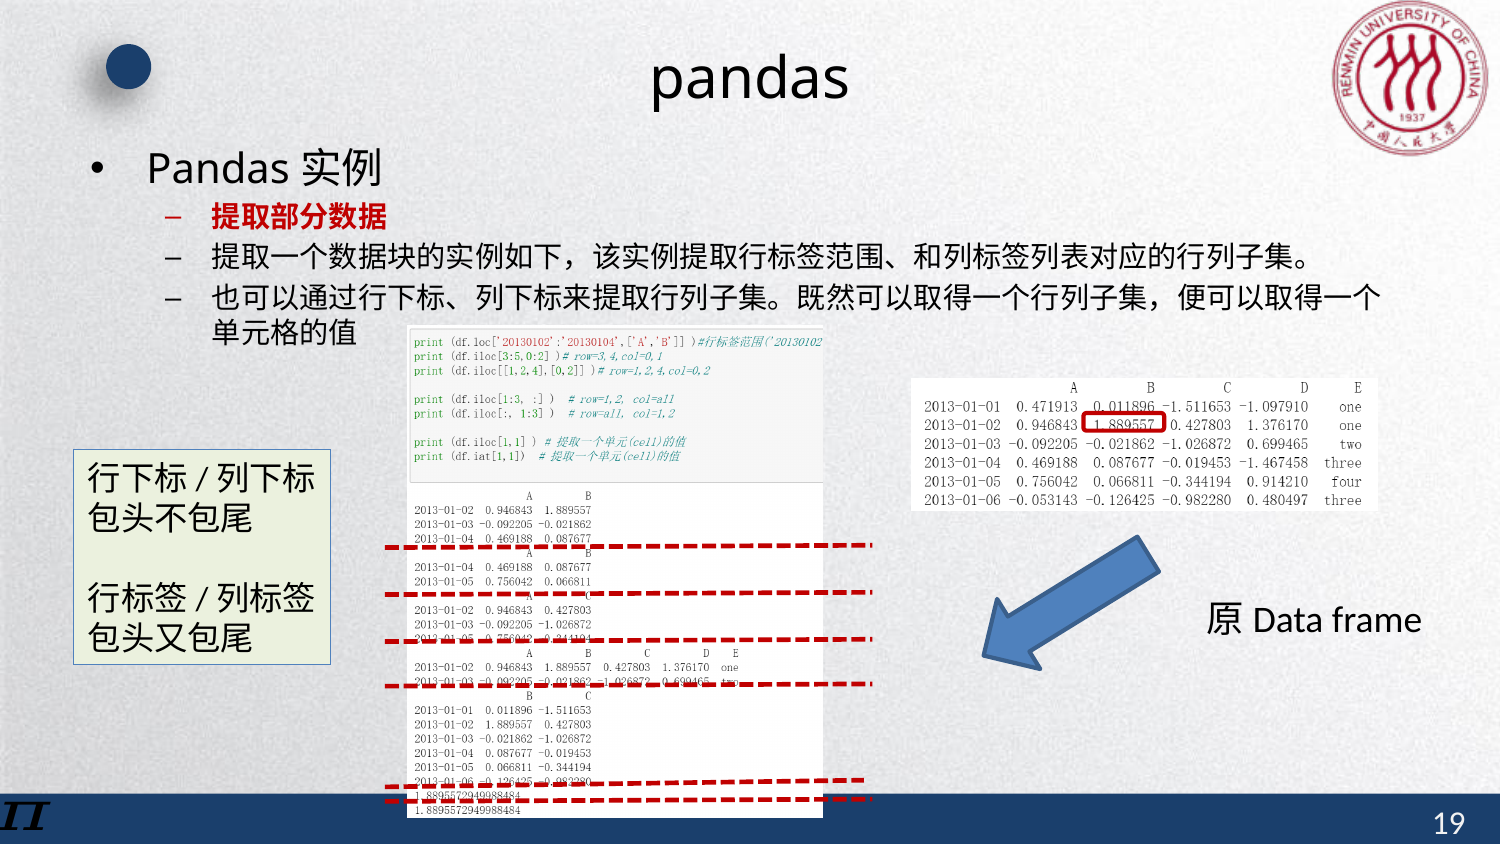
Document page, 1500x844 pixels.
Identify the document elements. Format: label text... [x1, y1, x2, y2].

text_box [384, 544, 873, 548]
text_box [981, 534, 1161, 672]
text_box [384, 683, 873, 687]
title pandas [75, 33, 1425, 116]
text_box 原Data frame [1191, 587, 1438, 648]
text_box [384, 591, 873, 595]
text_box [384, 798, 873, 802]
text_box 行下标/列下标 包头不包尾 行标签/列标签 包头又包尾 [73, 449, 331, 665]
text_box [384, 779, 865, 788]
picture [0, 0, 1500, 798]
picture [407, 802, 823, 818]
list Pandas实例 提取部分数据 提取一个数据块的实例如下，该实例提取行标签范围、和列标签列表对应的行列子集。 也可以通过行下标、列下标来提取行列子集。既然可以取得一个行列子集，便可以取得一个单元格的值 [75, 134, 1425, 781]
